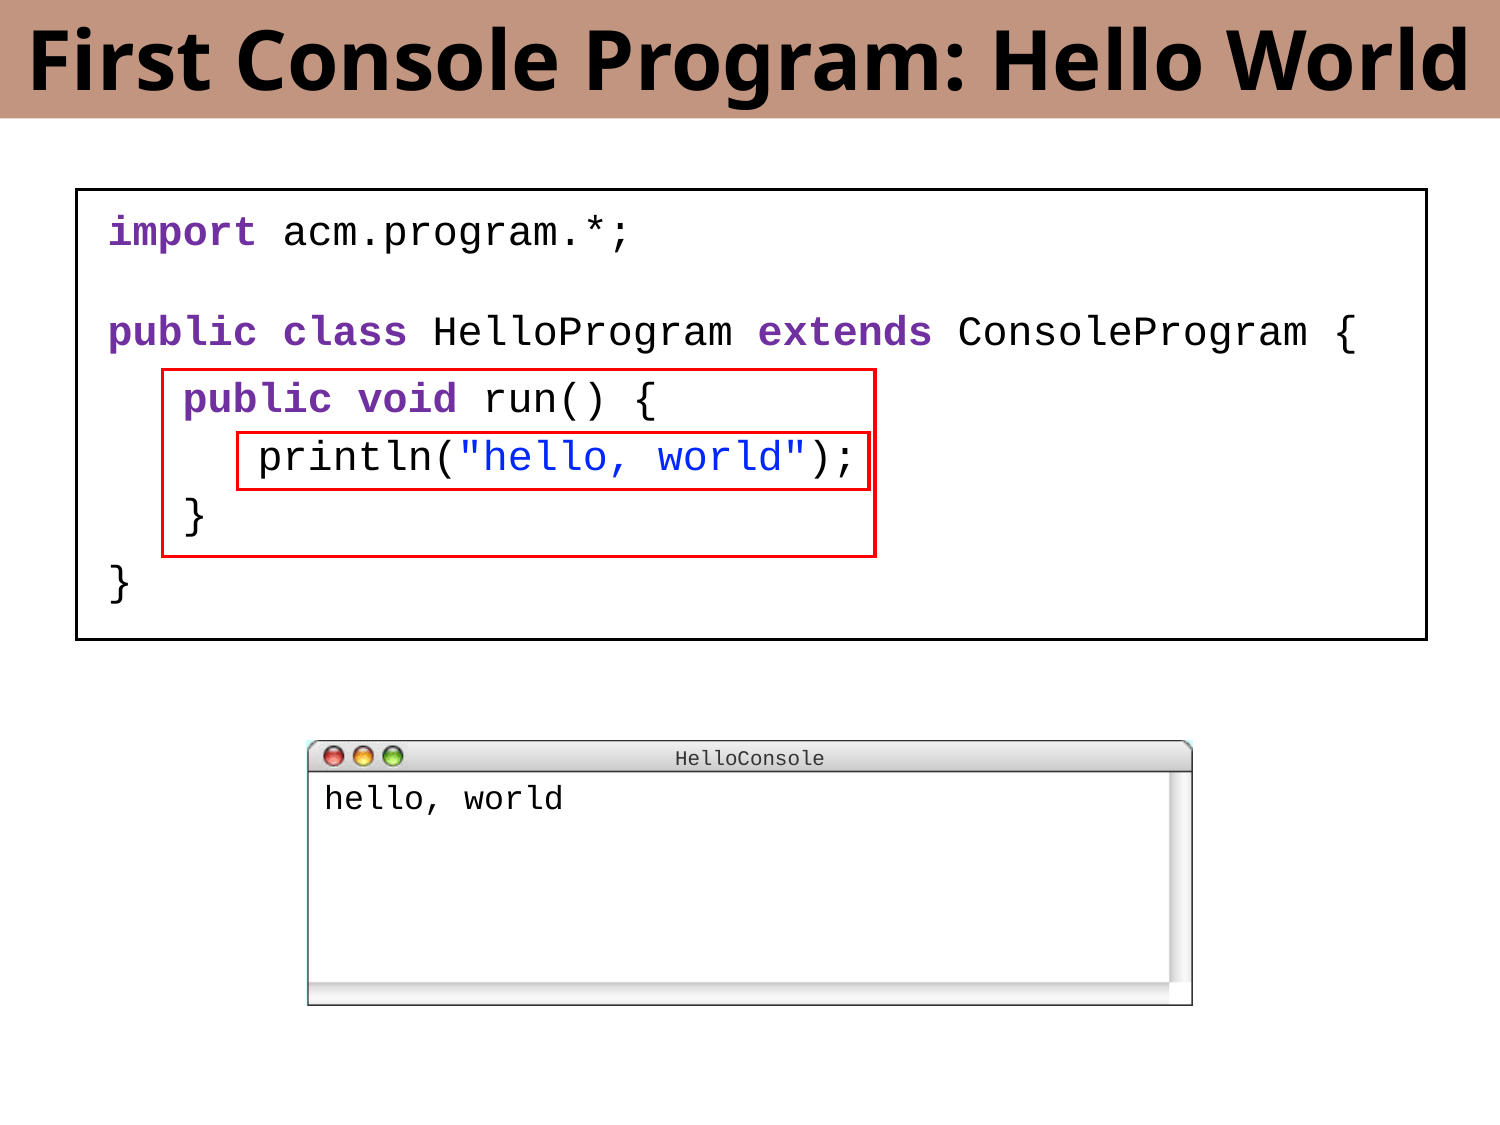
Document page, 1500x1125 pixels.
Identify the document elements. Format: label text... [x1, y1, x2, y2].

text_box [76, 188, 1428, 640]
text_box First Console Program: Hello World [0, 0, 1500, 121]
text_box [306, 736, 1194, 1007]
